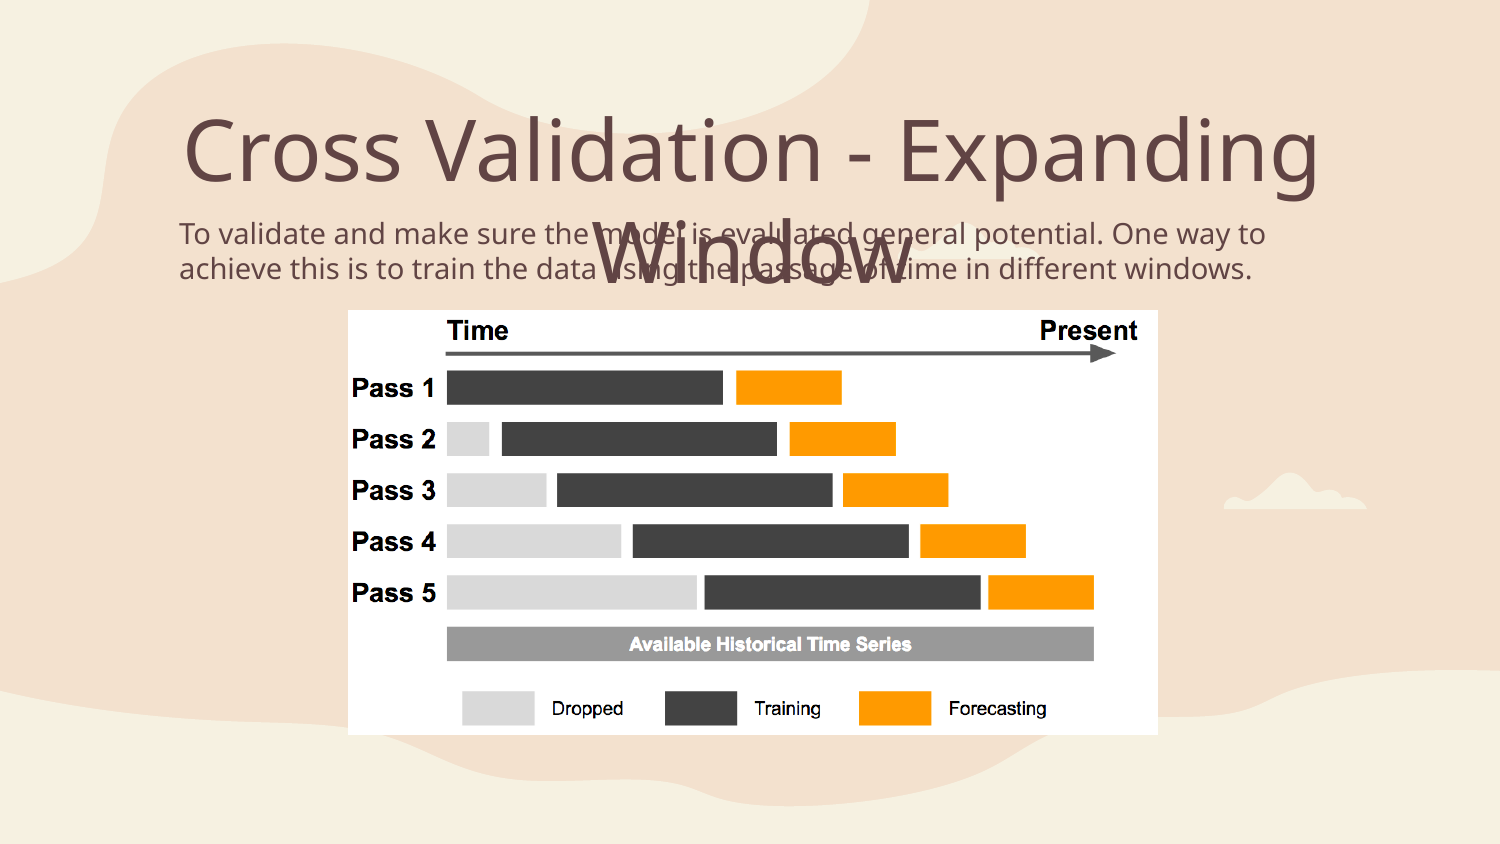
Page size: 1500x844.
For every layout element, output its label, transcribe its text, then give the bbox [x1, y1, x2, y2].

picture [348, 310, 1158, 735]
title Cross Validation - Expanding Window [5, 80, 1500, 175]
list To validate and make sure the model is evaluated general potential. One way to achieve this is to train the data using the passage of time in different windows. [164, 200, 1370, 774]
